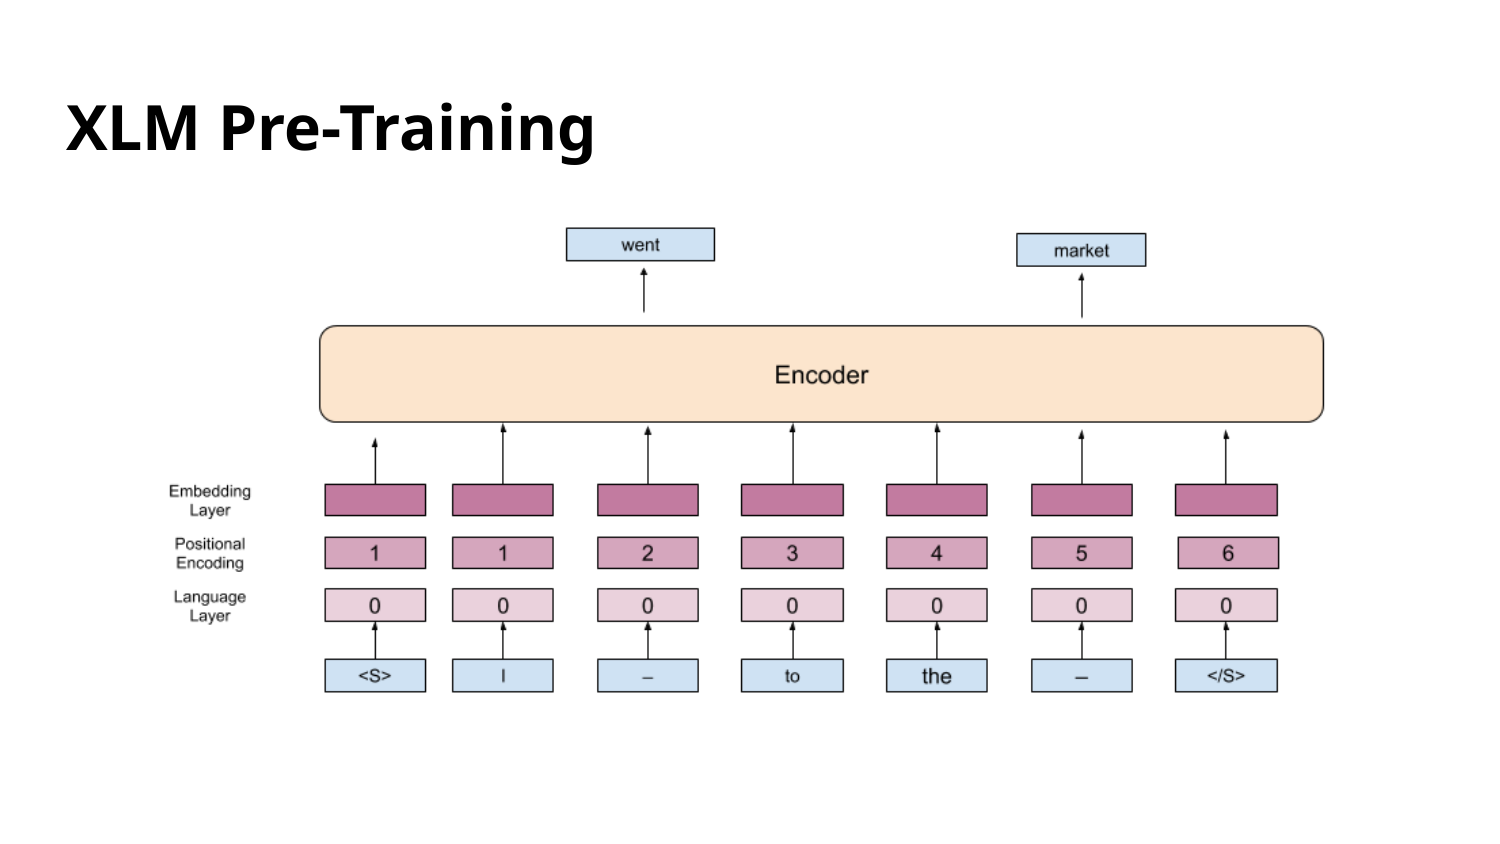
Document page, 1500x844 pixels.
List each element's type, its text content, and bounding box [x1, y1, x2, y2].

title XLM Pre-Training [51, 72, 1449, 176]
picture [156, 197, 1344, 745]
